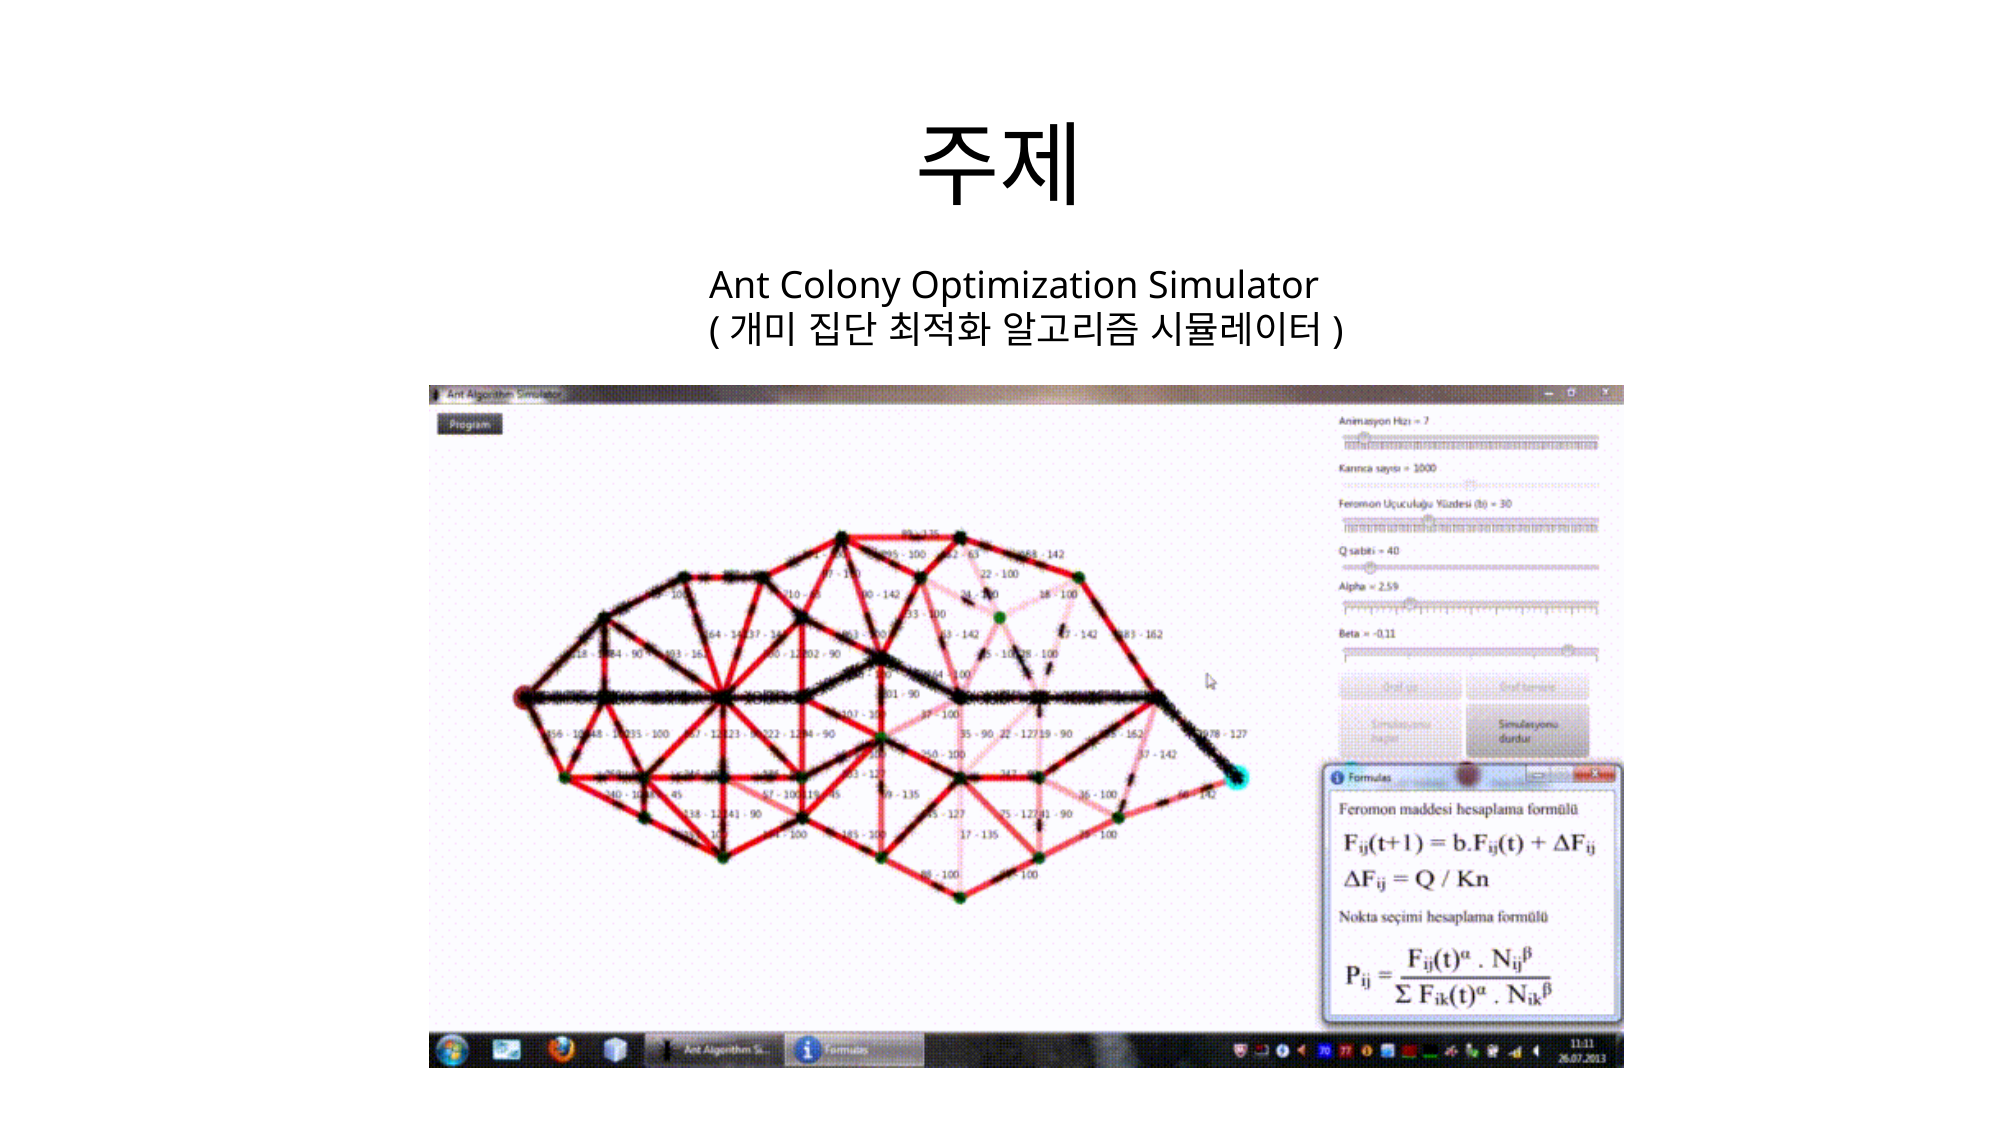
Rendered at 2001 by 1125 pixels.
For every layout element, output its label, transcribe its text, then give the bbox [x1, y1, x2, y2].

picture [429, 385, 1624, 1068]
text_box Ant Colony Optimization Simulator (개미 집단 최적화 알고리즘 시뮬레이터) [694, 253, 1359, 359]
title 주제 [137, 59, 1863, 278]
